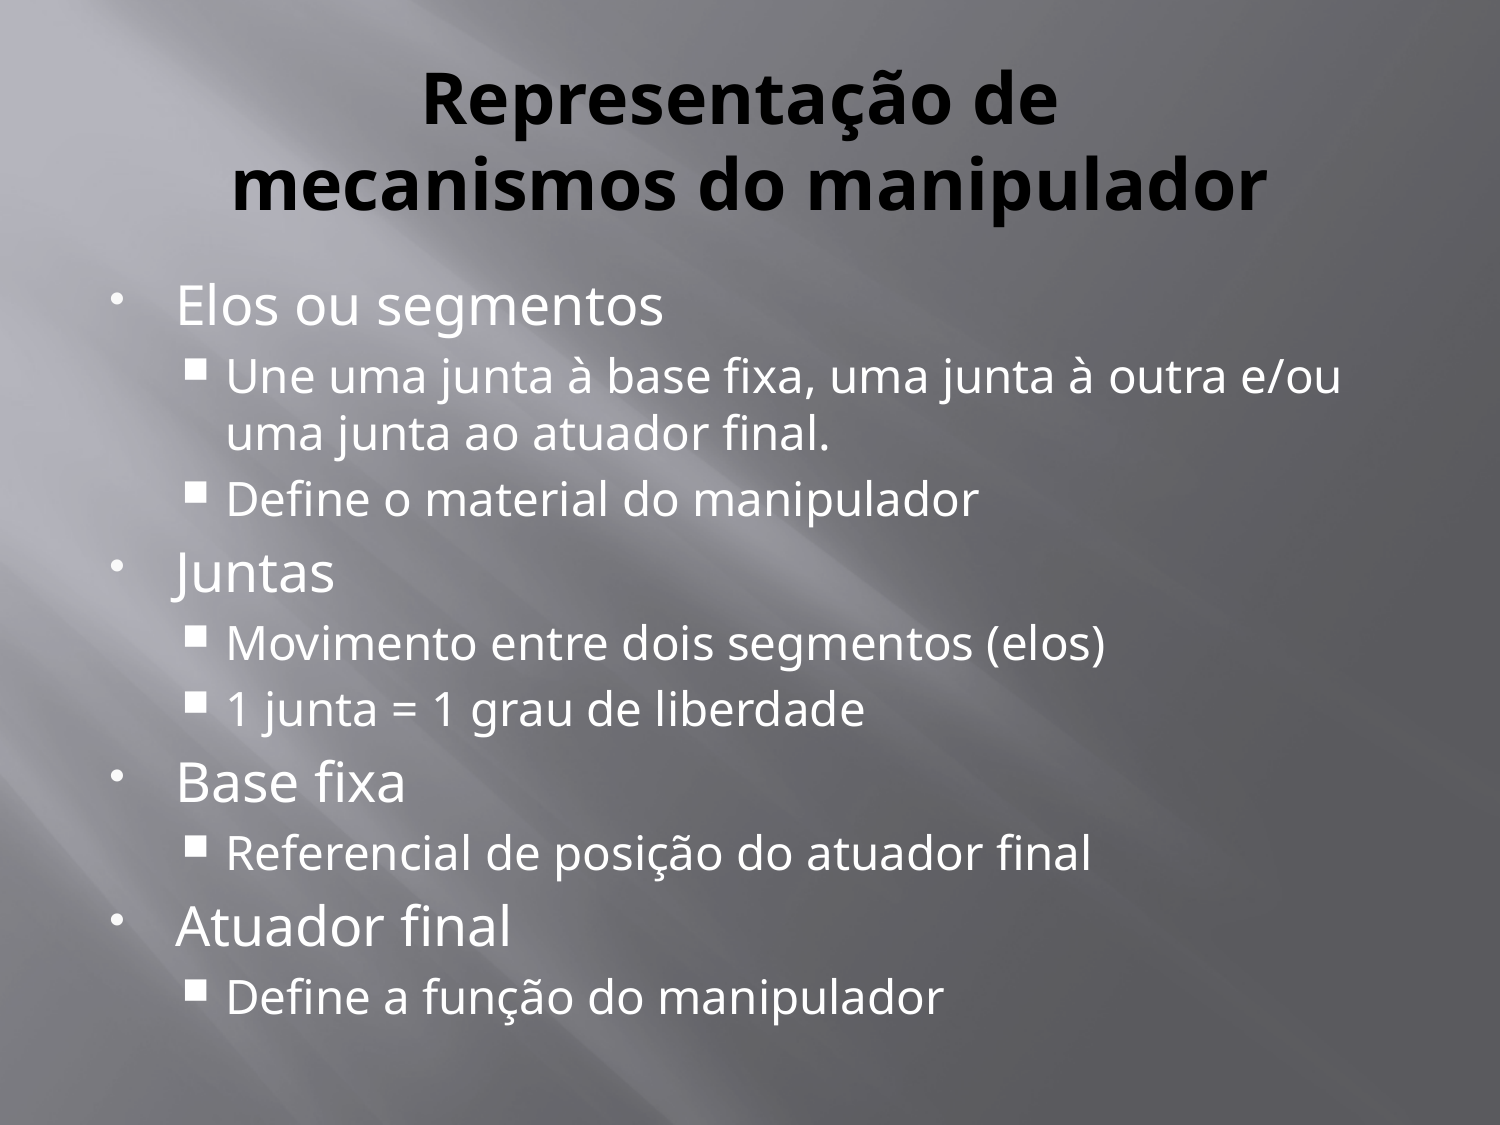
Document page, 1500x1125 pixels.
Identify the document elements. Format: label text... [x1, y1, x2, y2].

title Representação de mecanismos do manipulador [75, 45, 1425, 233]
list Elos ou segmentos Une uma junta à base fixa, uma junta à outra e/ou uma junta ao atuador final. Define o material do manipulador Juntas Movimento entre dois segmentos (elos) 1 junta = 1 grau de liberdade Base fixa Referencial de posição do atuador final Atuador final Define a função do manipulador [75, 262, 1425, 1035]
